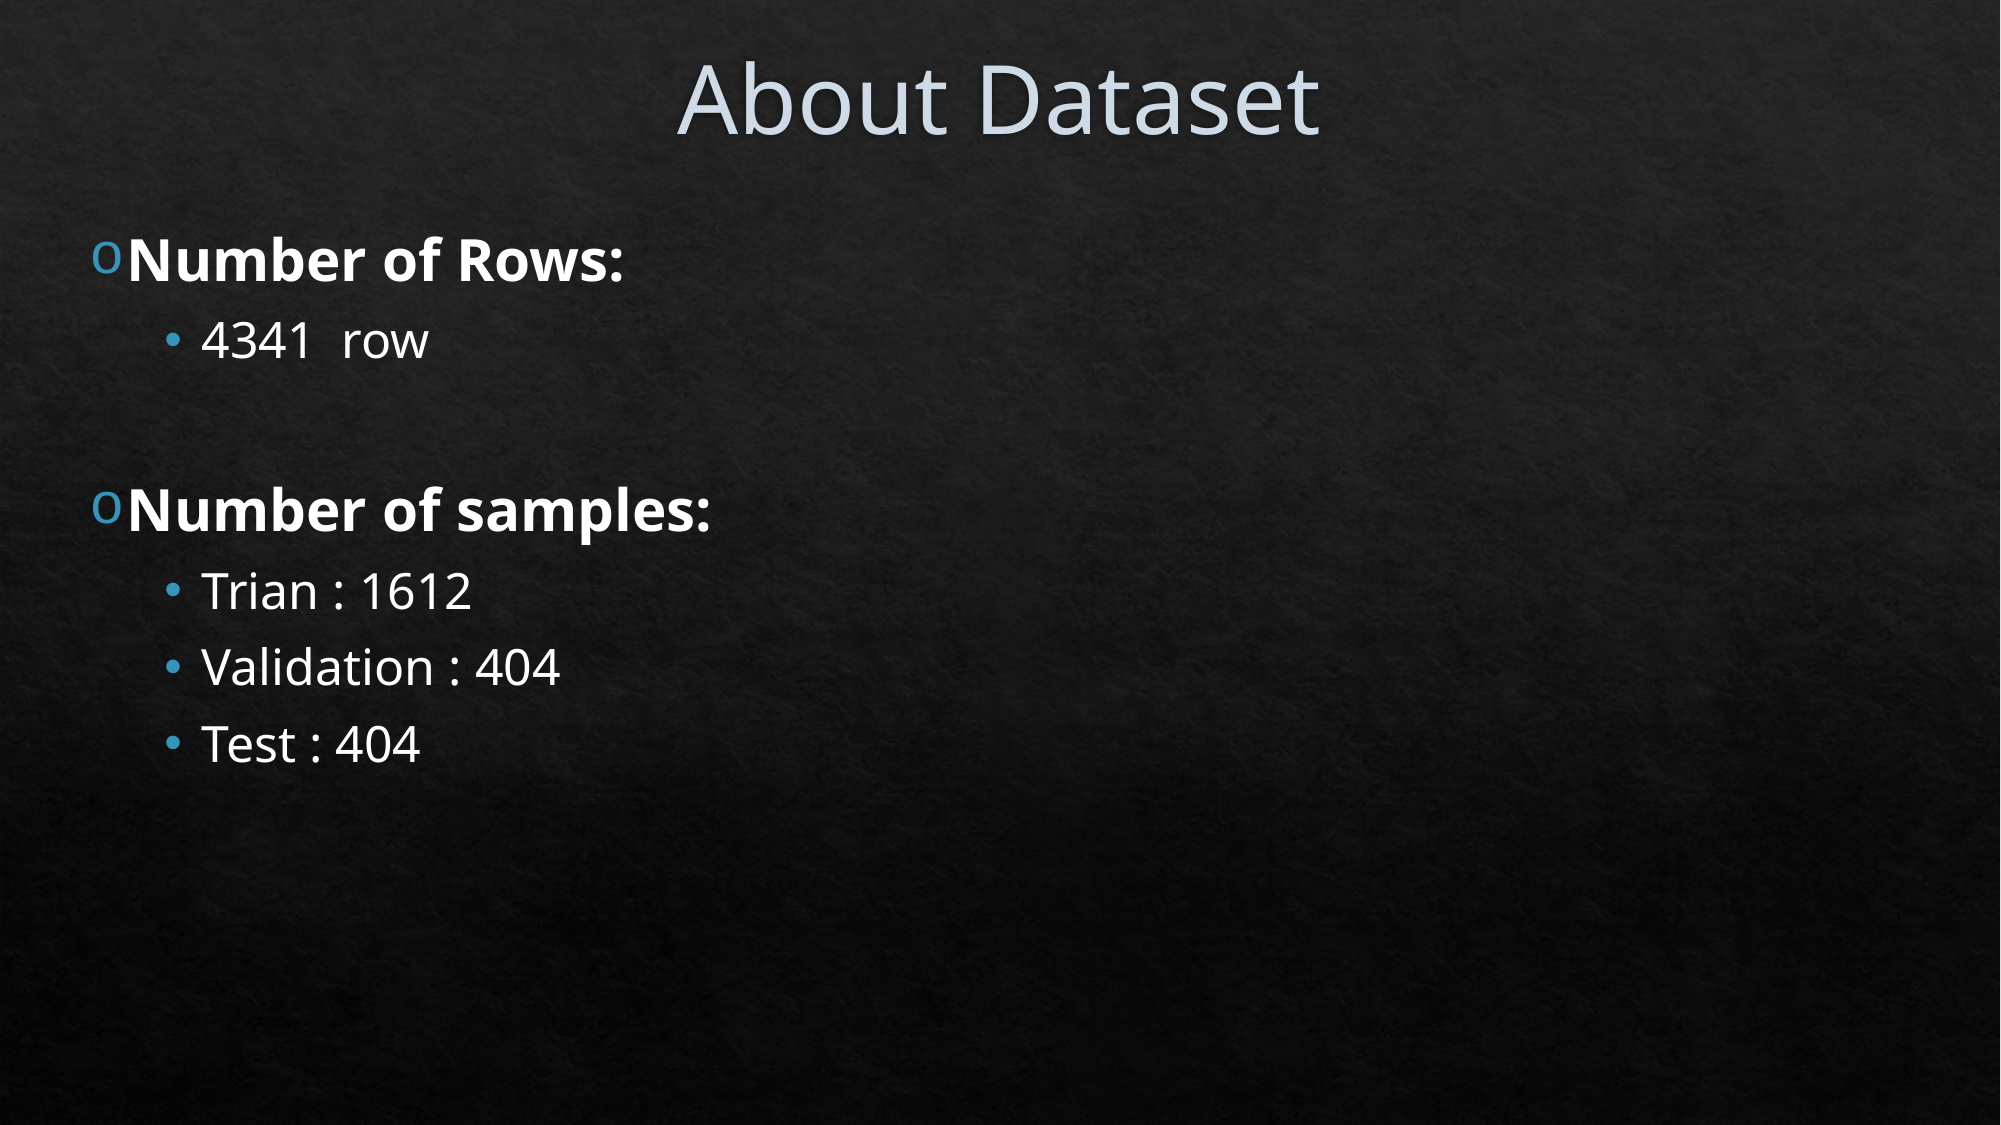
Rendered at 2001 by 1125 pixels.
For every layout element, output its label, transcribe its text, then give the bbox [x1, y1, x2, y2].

text_box Number of Rows: 4341 row Number of samples: Trian : 1612 Validation : 404 Test : 404 [74, 208, 1924, 864]
title About Dataset [149, 0, 1849, 207]
